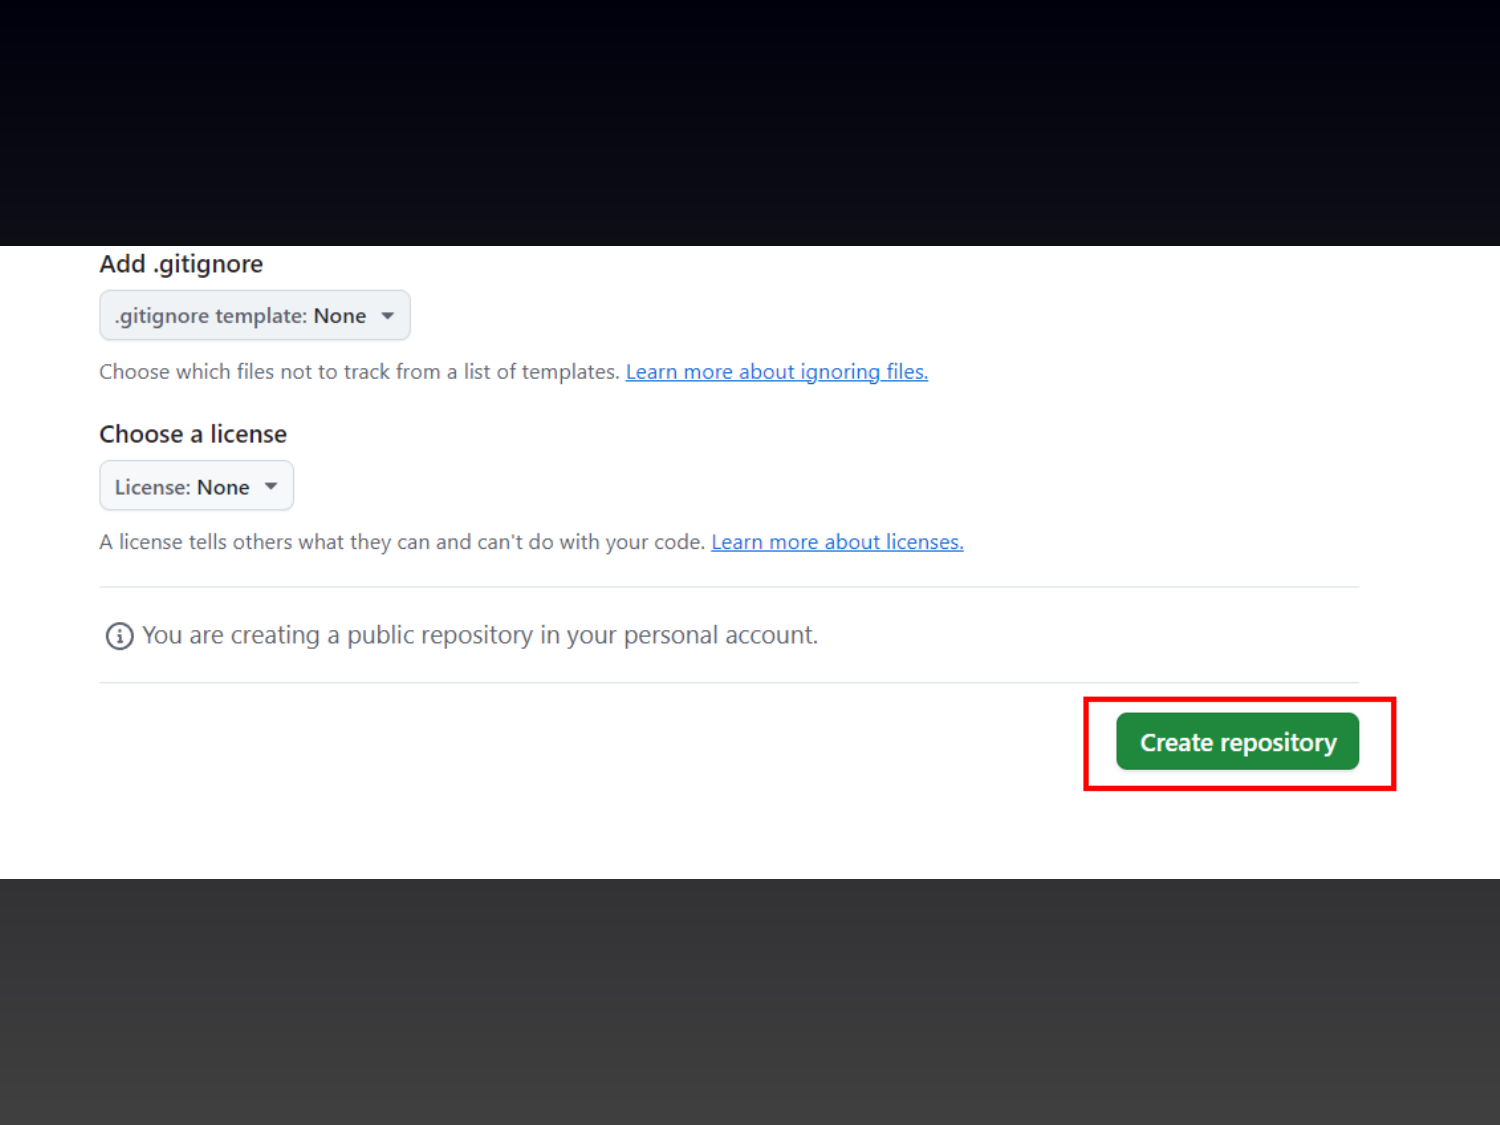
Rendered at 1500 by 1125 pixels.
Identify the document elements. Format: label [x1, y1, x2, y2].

picture [0, 246, 1500, 879]
